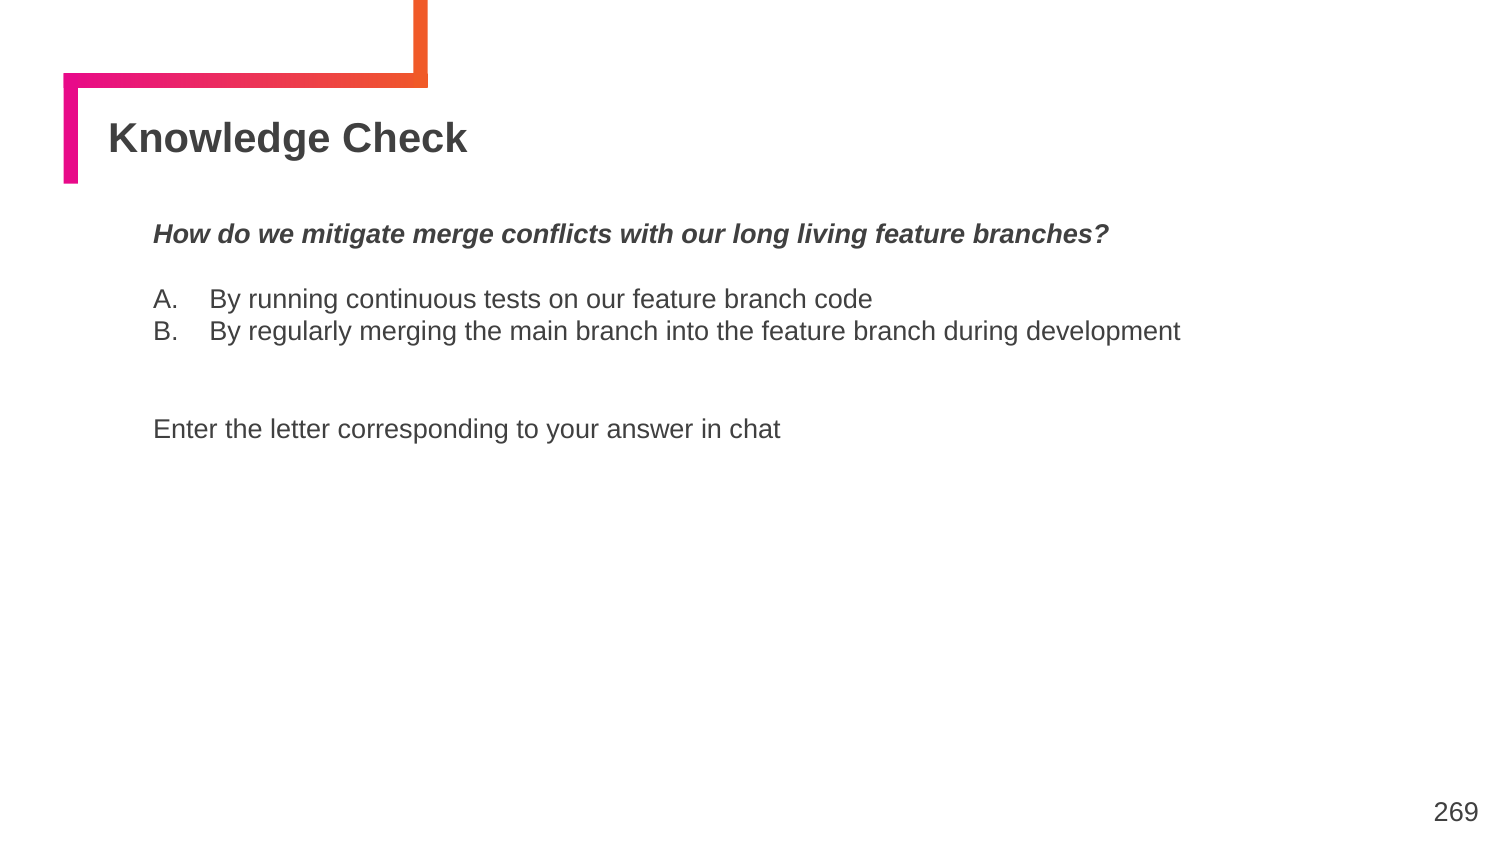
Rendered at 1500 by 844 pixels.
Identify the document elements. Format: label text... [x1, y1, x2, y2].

subtitle How do we mitigate merge conflicts with our long living feature branches? By running continuous tests on our feature branch code By regularly merging the main branch into the feature branch during development Enter the letter corresponding to your answer in chat [100, 168, 1352, 690]
title Knowledge Check [100, 117, 1455, 169]
slide_number 269 [1403, 779, 1494, 844]
